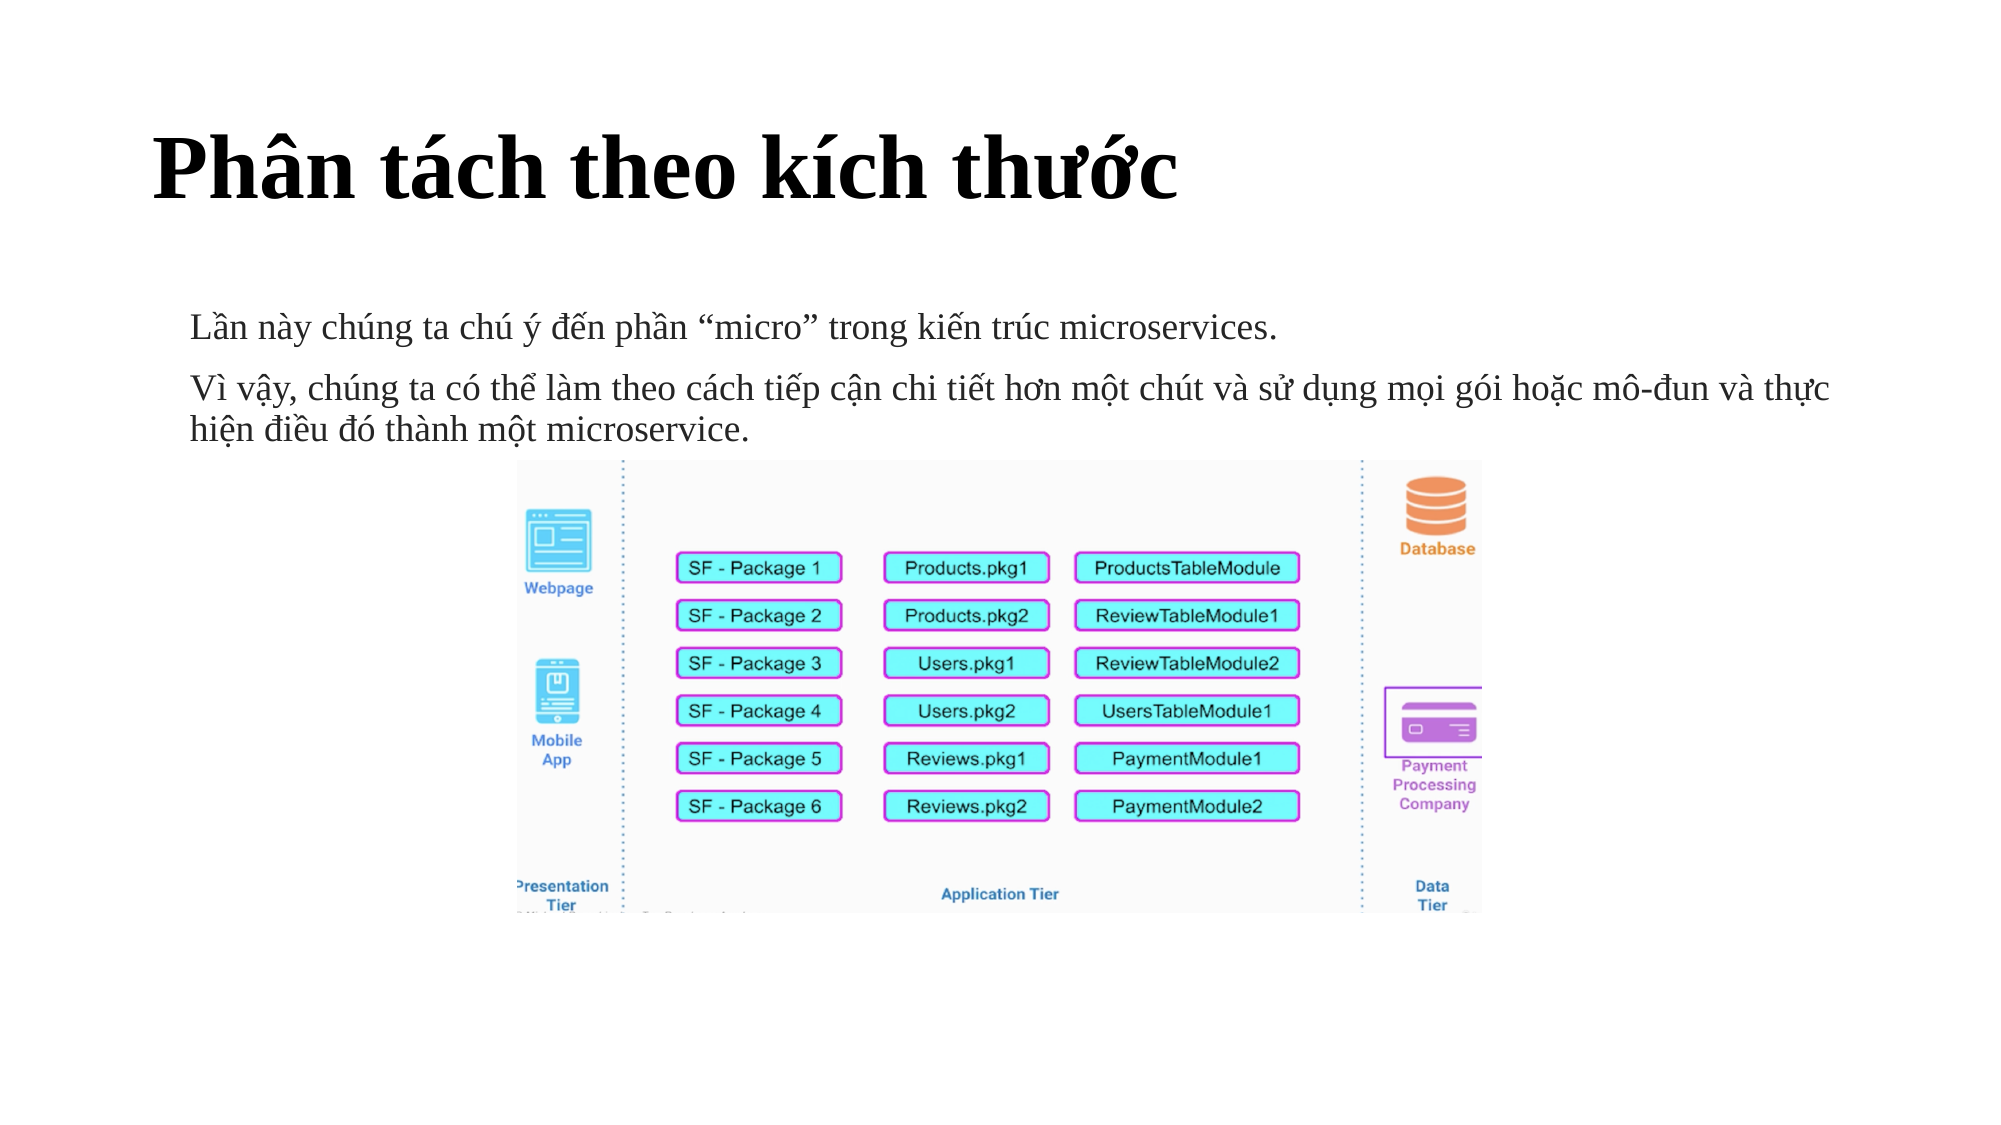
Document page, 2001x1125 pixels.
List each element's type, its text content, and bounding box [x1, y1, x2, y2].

title Phân tách theo kích thước [137, 59, 1863, 278]
list Lần này chúng ta chú ý đến phần “micro” trong kiến ​​trúc microservices. Vì vậy, chúng ta có thể làm theo cách tiếp cận chi tiết hơn một chút và sử dụng mọi gói hoặc mô-đun và thực hiện điều đó thành một microservice. [137, 299, 1863, 1014]
picture [517, 460, 1483, 913]
